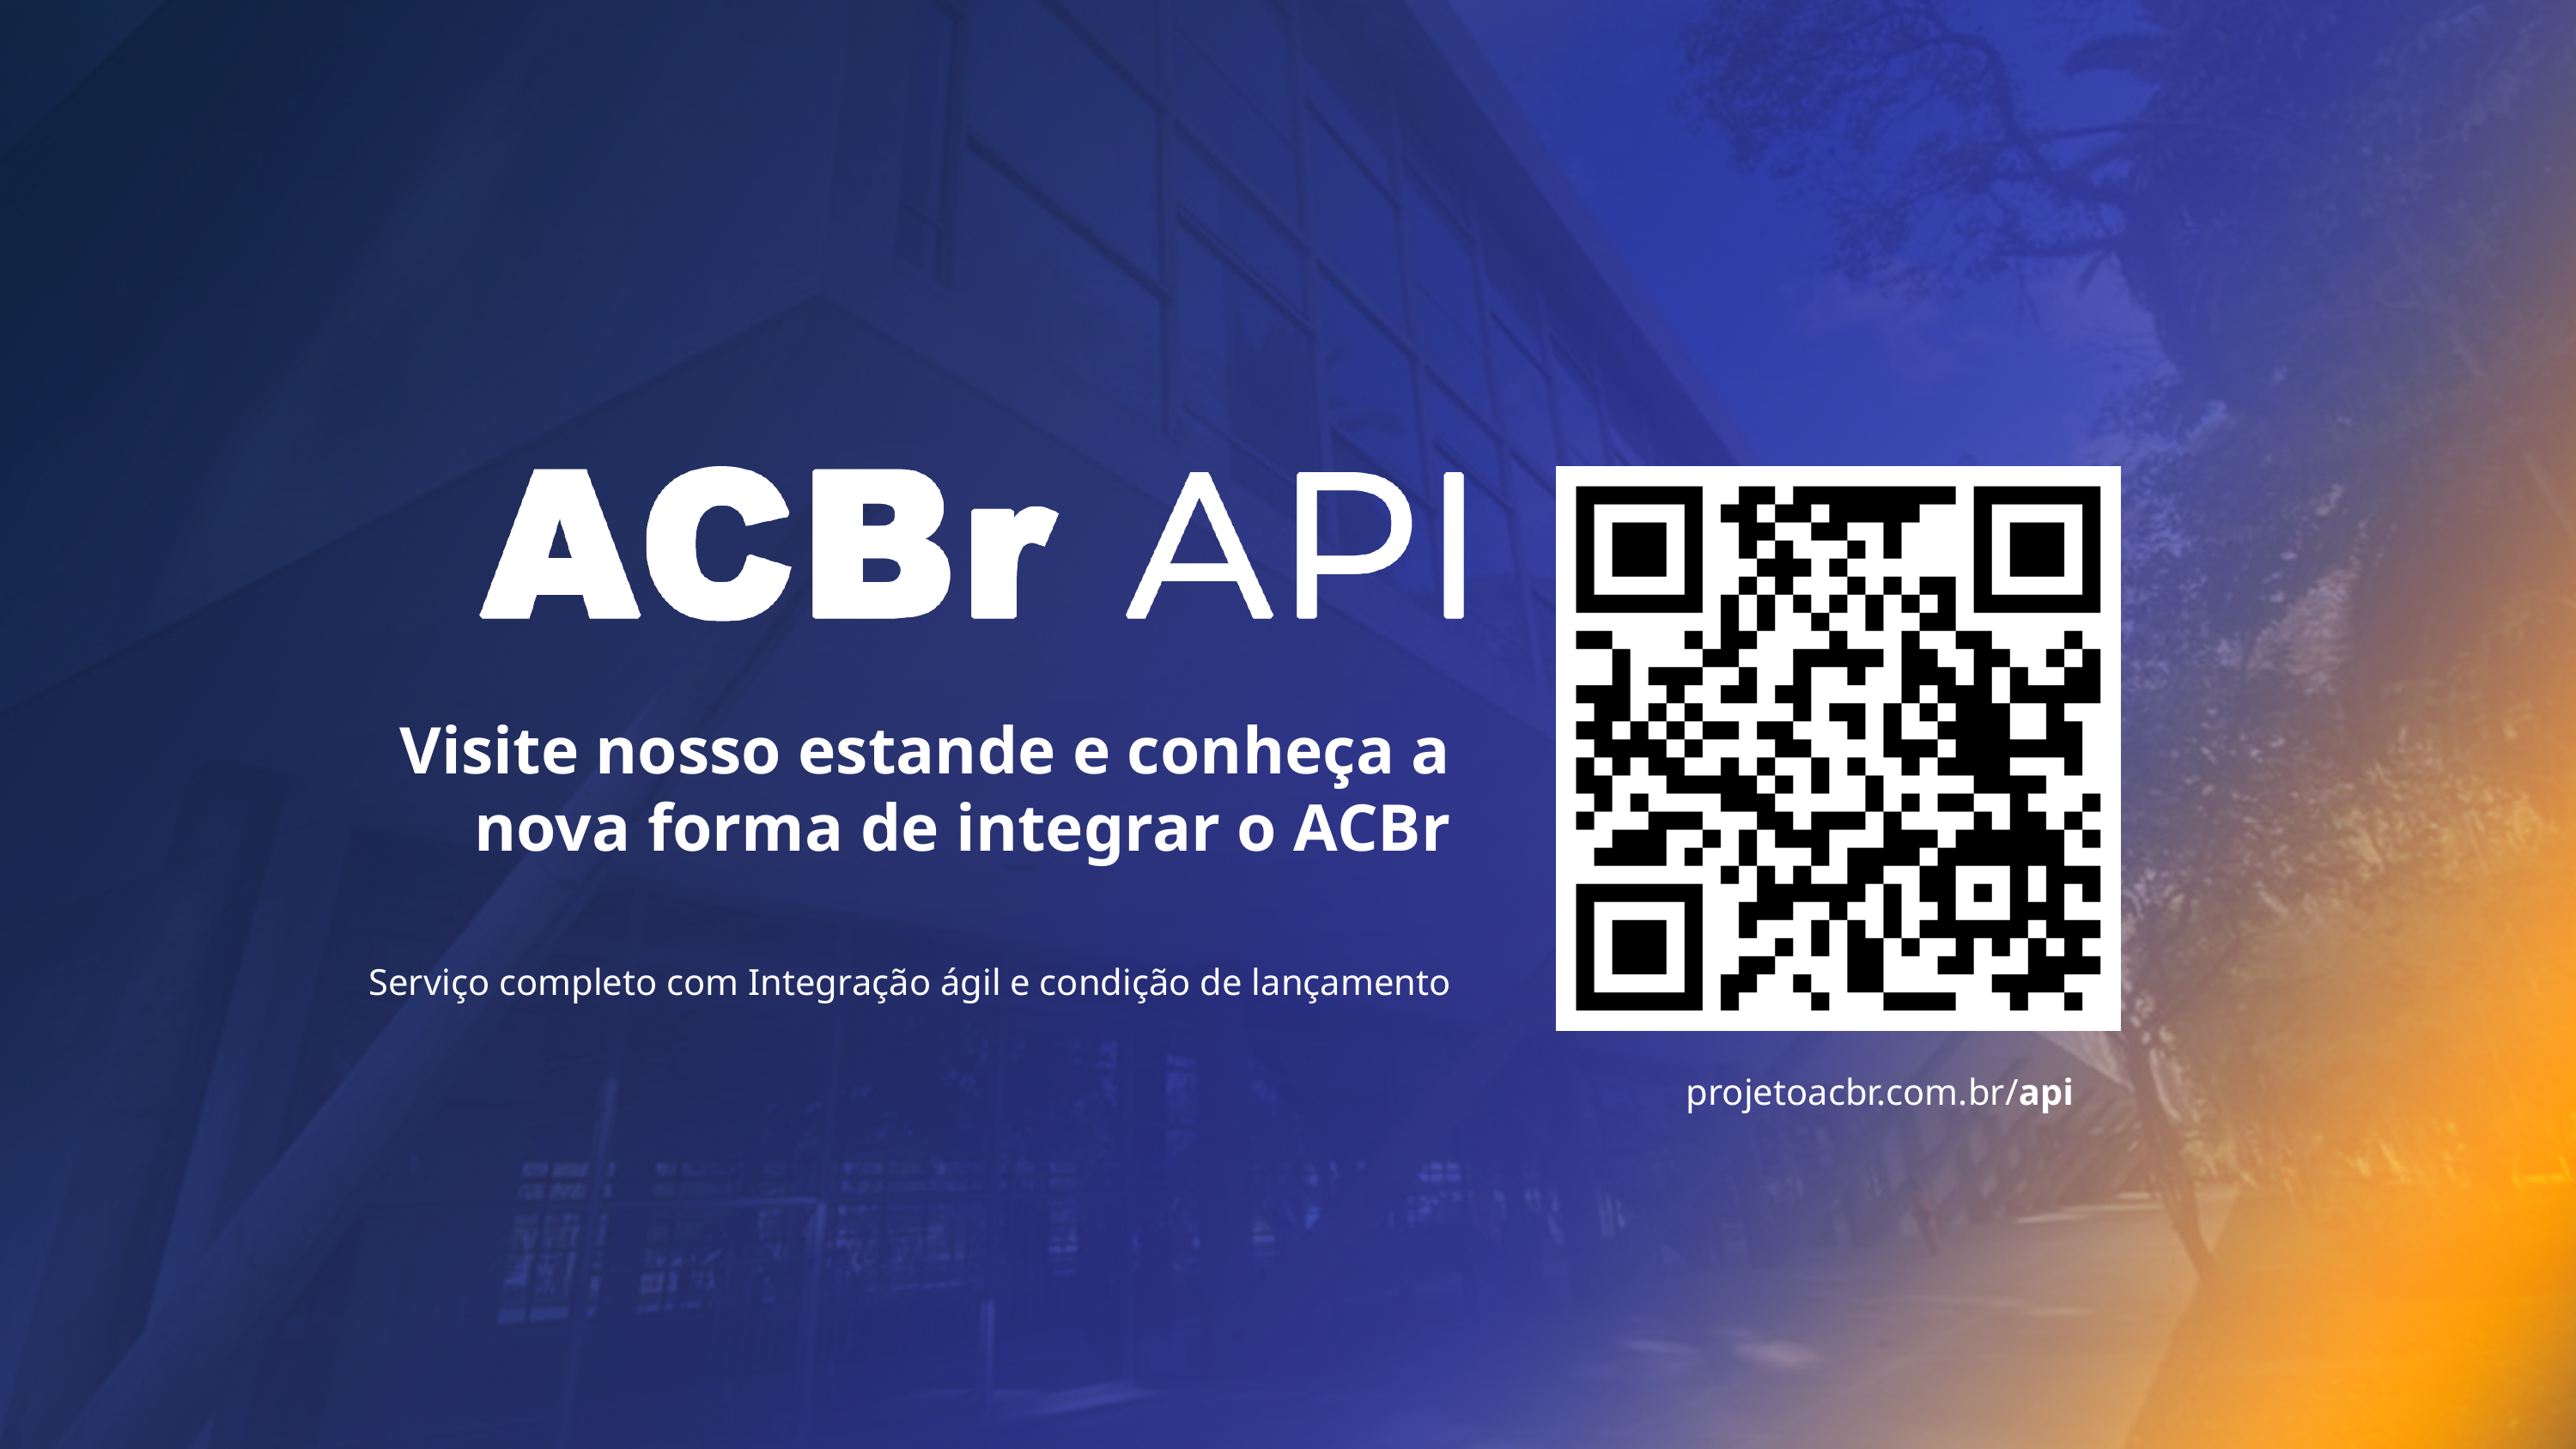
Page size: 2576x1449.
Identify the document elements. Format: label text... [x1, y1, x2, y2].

text_box projetoacbr.com.br/api [1589, 1063, 2087, 1119]
text_box Serviço completo com Integração ágil e condição de lançamento [0, 953, 1464, 1009]
picture [0, 0, 2576, 1449]
text_box Visite nosso estande e conheça a nova forma de integrar o ACBr [240, 702, 1464, 870]
